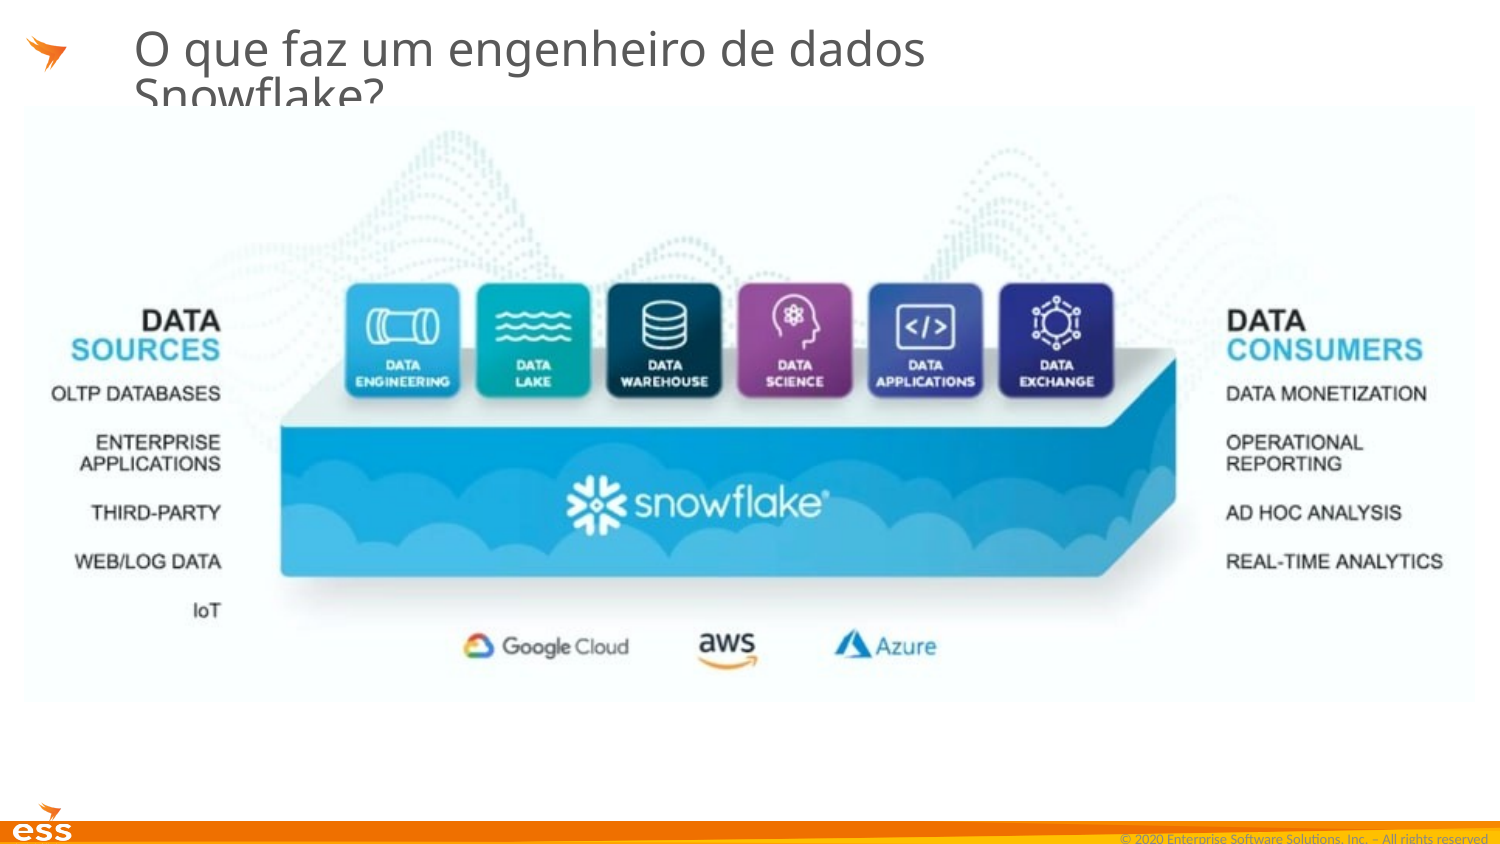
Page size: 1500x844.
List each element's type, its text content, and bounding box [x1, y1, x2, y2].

picture [24, 106, 1476, 703]
text_box O que faz um engenheiro de dados Snowflake? [122, 22, 1152, 105]
picture [23, 32, 73, 75]
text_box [0, 797, 1500, 844]
